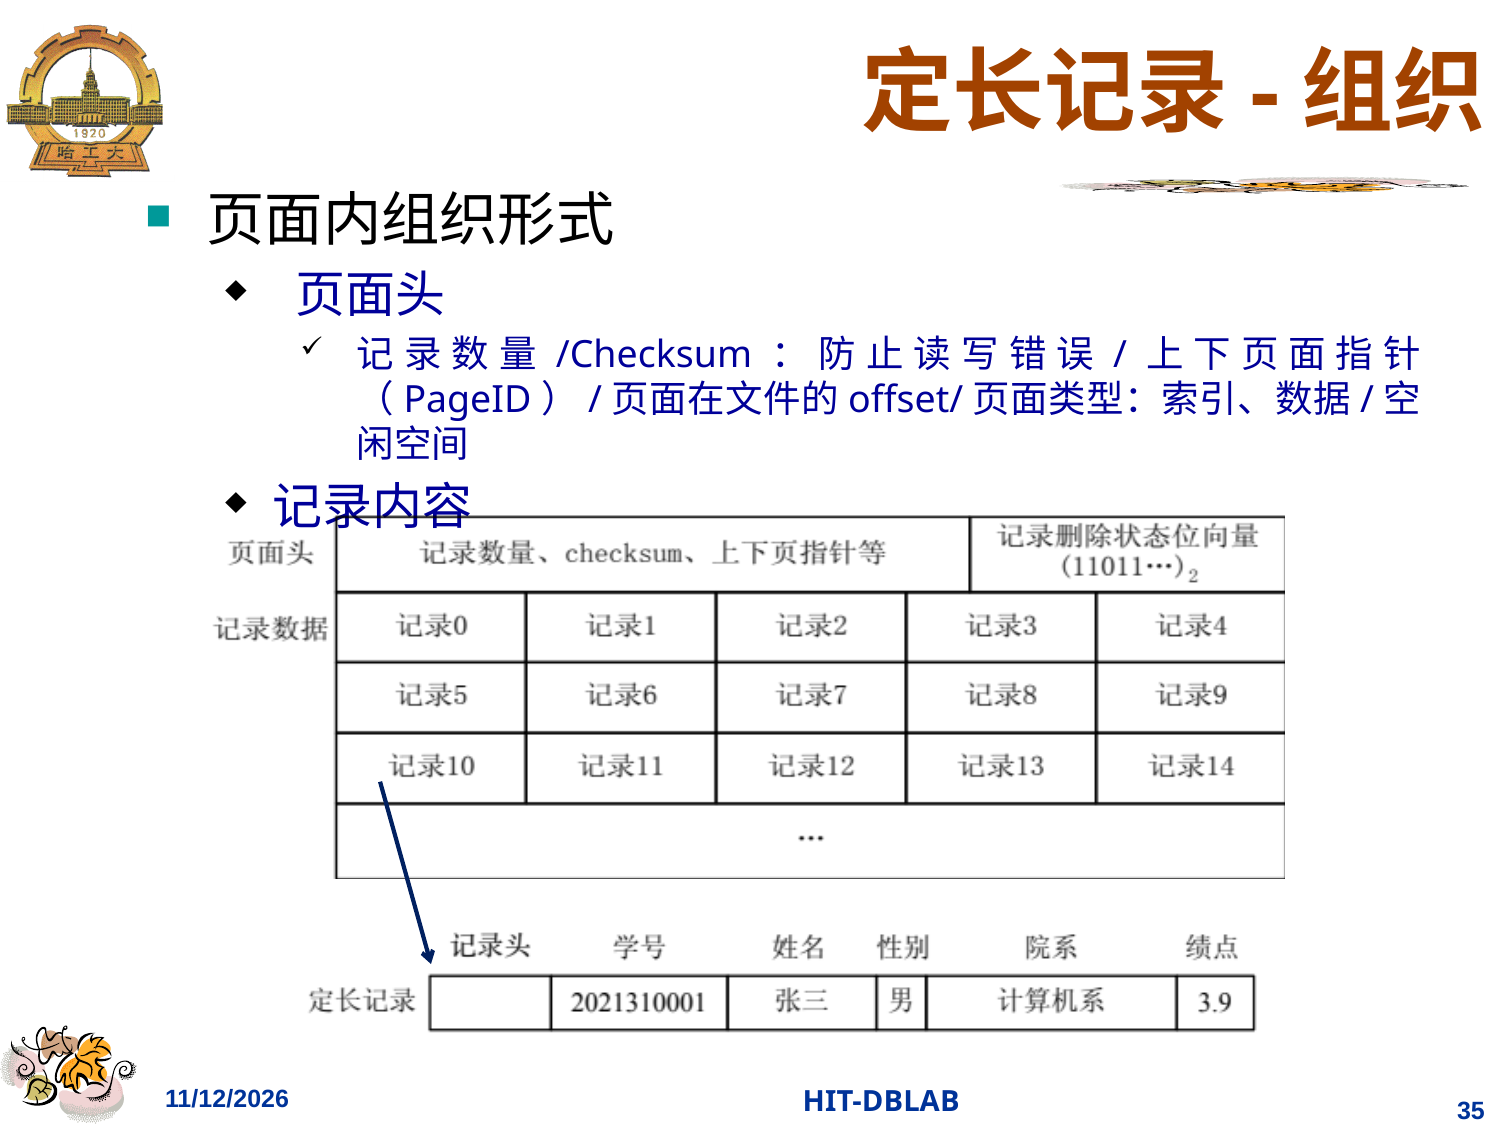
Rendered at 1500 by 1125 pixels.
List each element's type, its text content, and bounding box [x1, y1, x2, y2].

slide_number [149, 1074, 413, 1125]
title 定长记录-组织 [162, 0, 1500, 176]
text_box 页面内组织形式 页面头 记录数量/Checksum：防止读写错误/上下页面指针（PageID）/页面在文件的offset/页面类型：索引、数据/空闲空间 记录内容 [135, 174, 1436, 523]
footer HIT-DBLAB [524, 1074, 1238, 1125]
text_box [379, 781, 432, 965]
picture [300, 916, 1285, 1048]
picture [0, 24, 162, 182]
slide_number 35 [1437, 1087, 1500, 1125]
picture [206, 514, 1286, 879]
